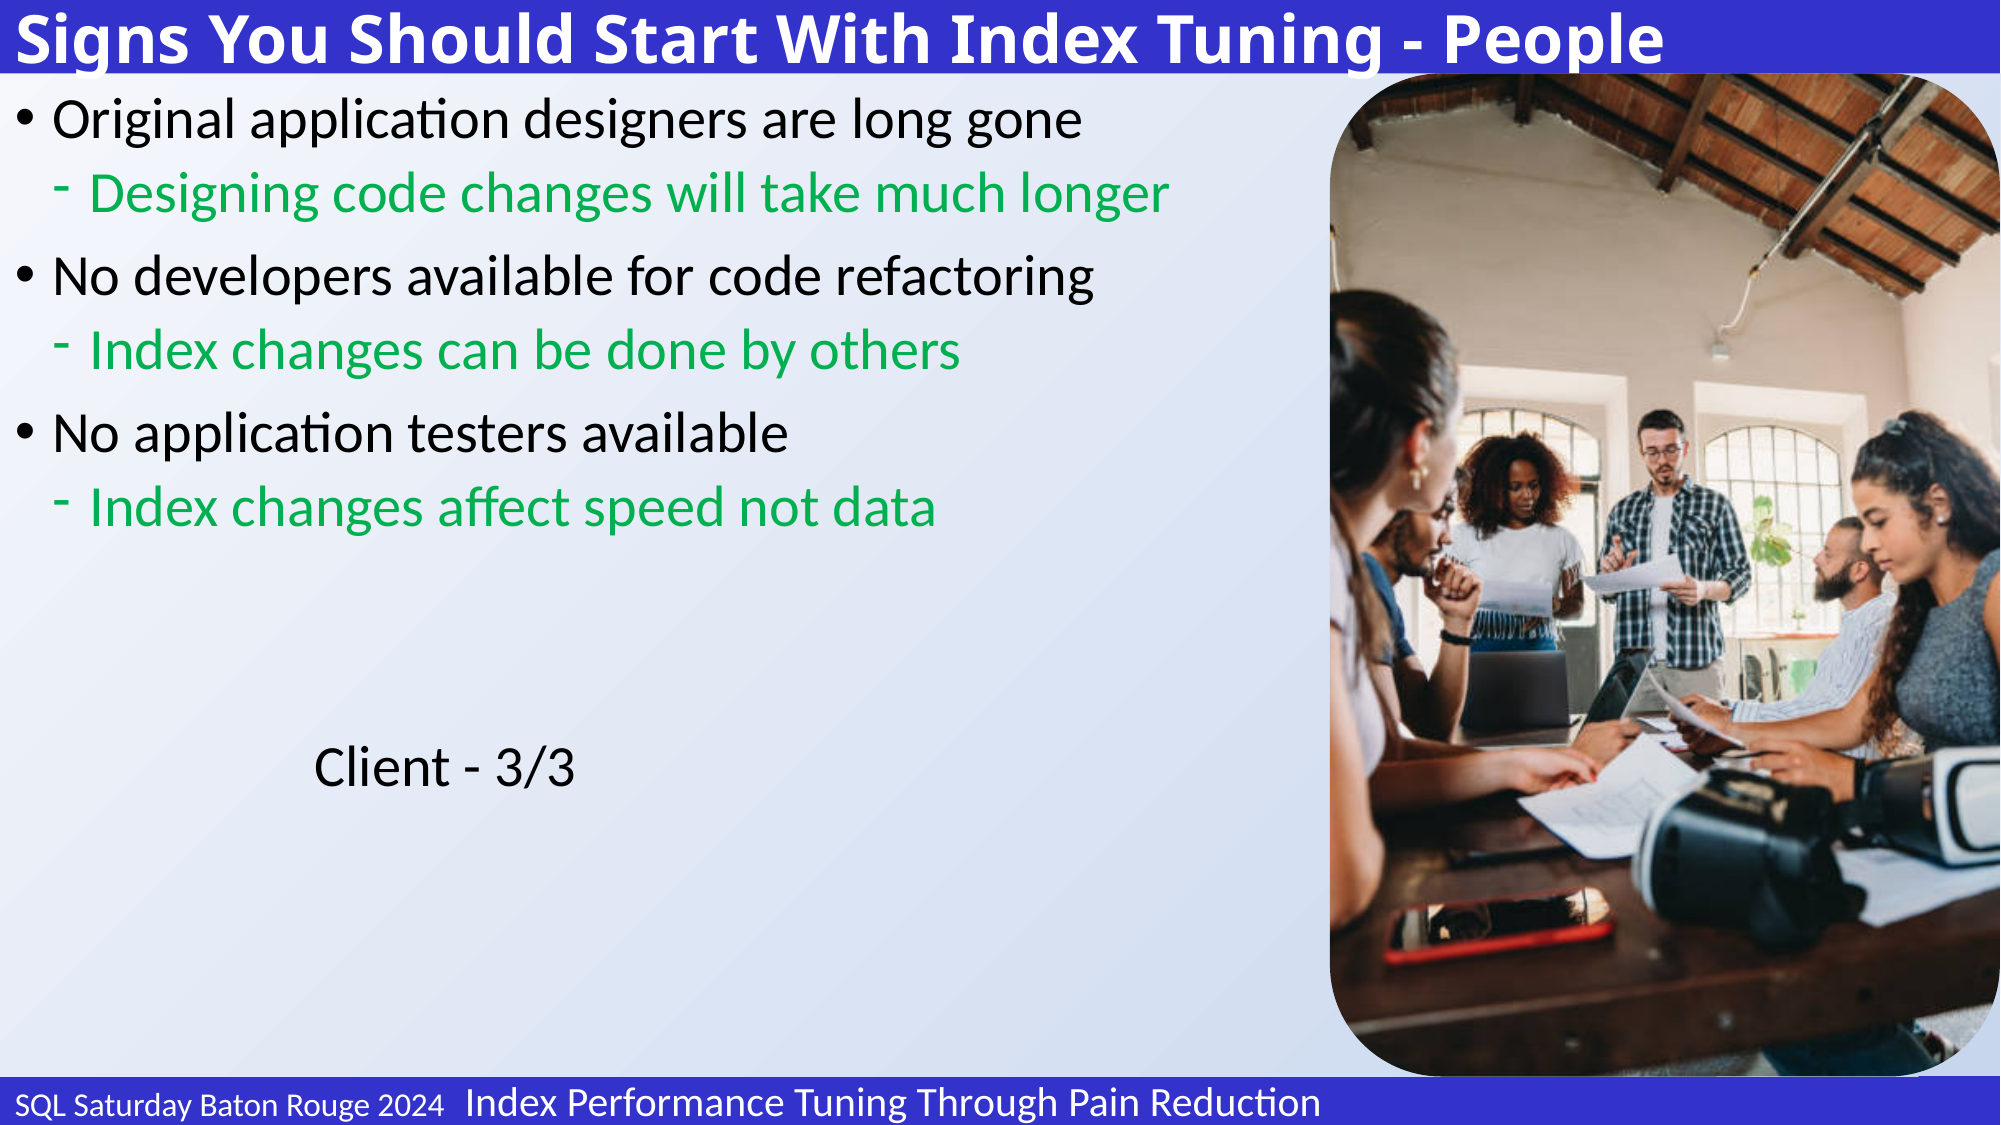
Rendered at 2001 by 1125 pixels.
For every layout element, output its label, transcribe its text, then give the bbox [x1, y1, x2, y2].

picture [1329, 73, 2000, 1077]
title Signs You Should Start With Index Tuning - People [0, 0, 2000, 74]
list Original application designers are long gone Designing code changes will take much longer No developers available for code refactoring Index changes can be done by others No application testers available Index changes affect speed not data Client - 3/3 [0, 74, 1329, 1077]
